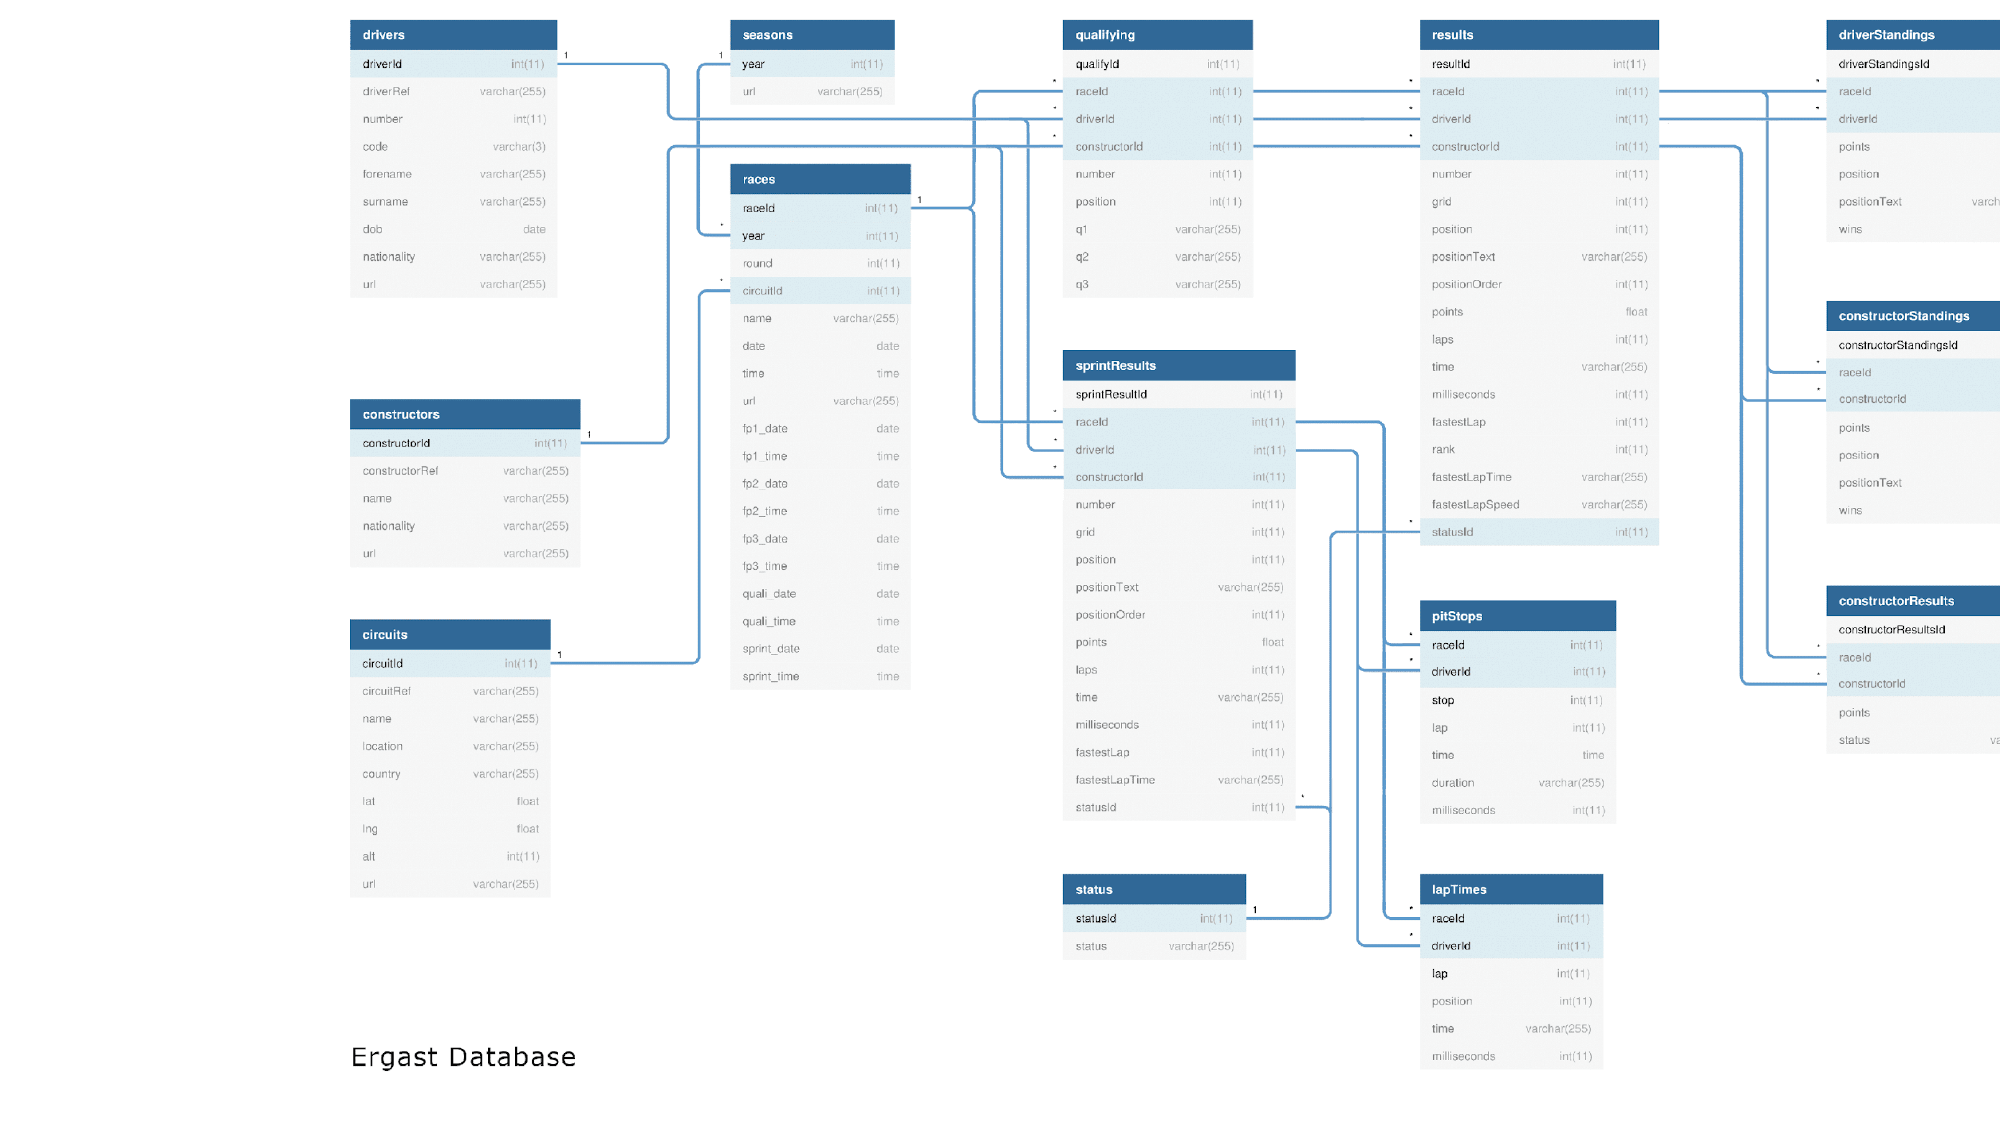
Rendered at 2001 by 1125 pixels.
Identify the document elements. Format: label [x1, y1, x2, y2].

picture [317, 0, 2000, 1102]
